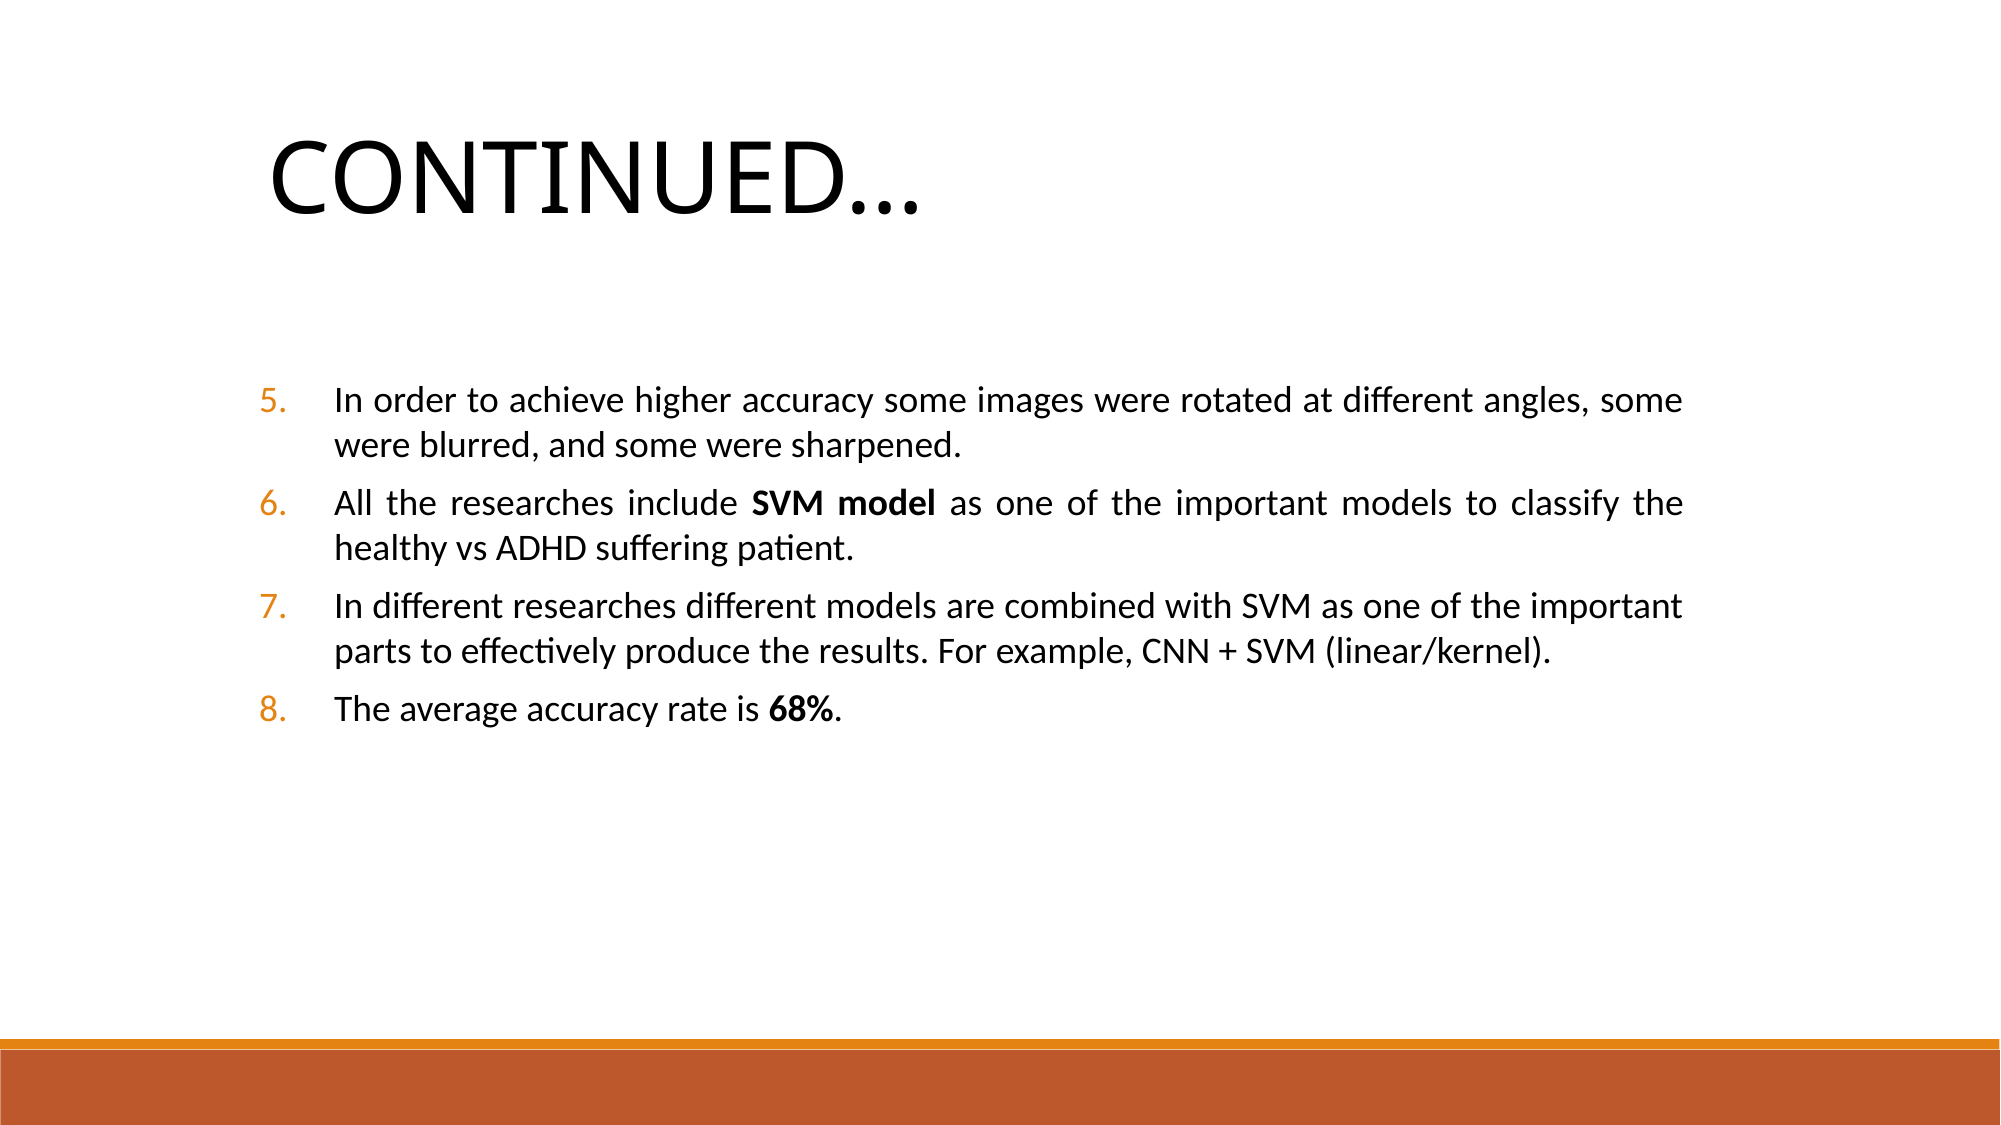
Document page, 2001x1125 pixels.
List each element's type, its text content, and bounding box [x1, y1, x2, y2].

text_box CONTINUED… [253, 105, 1202, 241]
text_box In order to achieve higher accuracy some images were rotated at different angles, some were blurred, and some were sharpened. All the researches include SVM model as one of the important models to classify the healthy vs ADHD suffering patient. In different researches different models are combined with SVM as one of the important parts to effectively produce the results. For example, CNN + SVM (linear/kernel). The average accuracy rate is 68%. [166, 367, 1741, 737]
